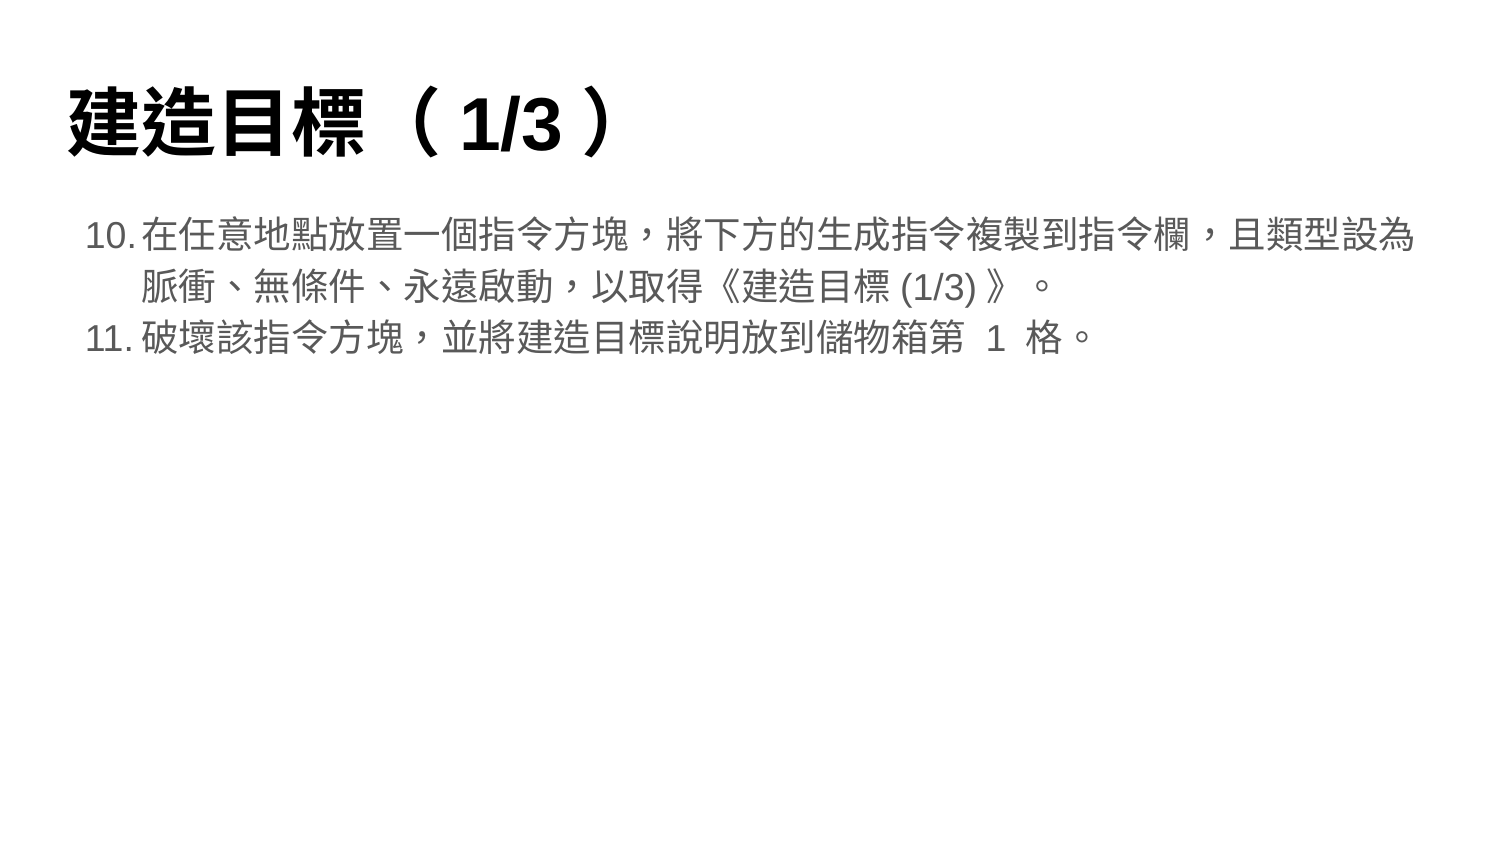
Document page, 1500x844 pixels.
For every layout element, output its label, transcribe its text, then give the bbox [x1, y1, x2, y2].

list 在任意地點放置一個指令方塊，將下方的生成指令複製到指令欄，且類型設為脈衝、無條件、永遠啟動，以取得《建造目標(1/3)》。 破壞該指令方塊，並將建造目標說明放到儲物箱第 1 格。 [51, 189, 1449, 750]
title 建造目標（1/3） [51, 72, 1449, 167]
